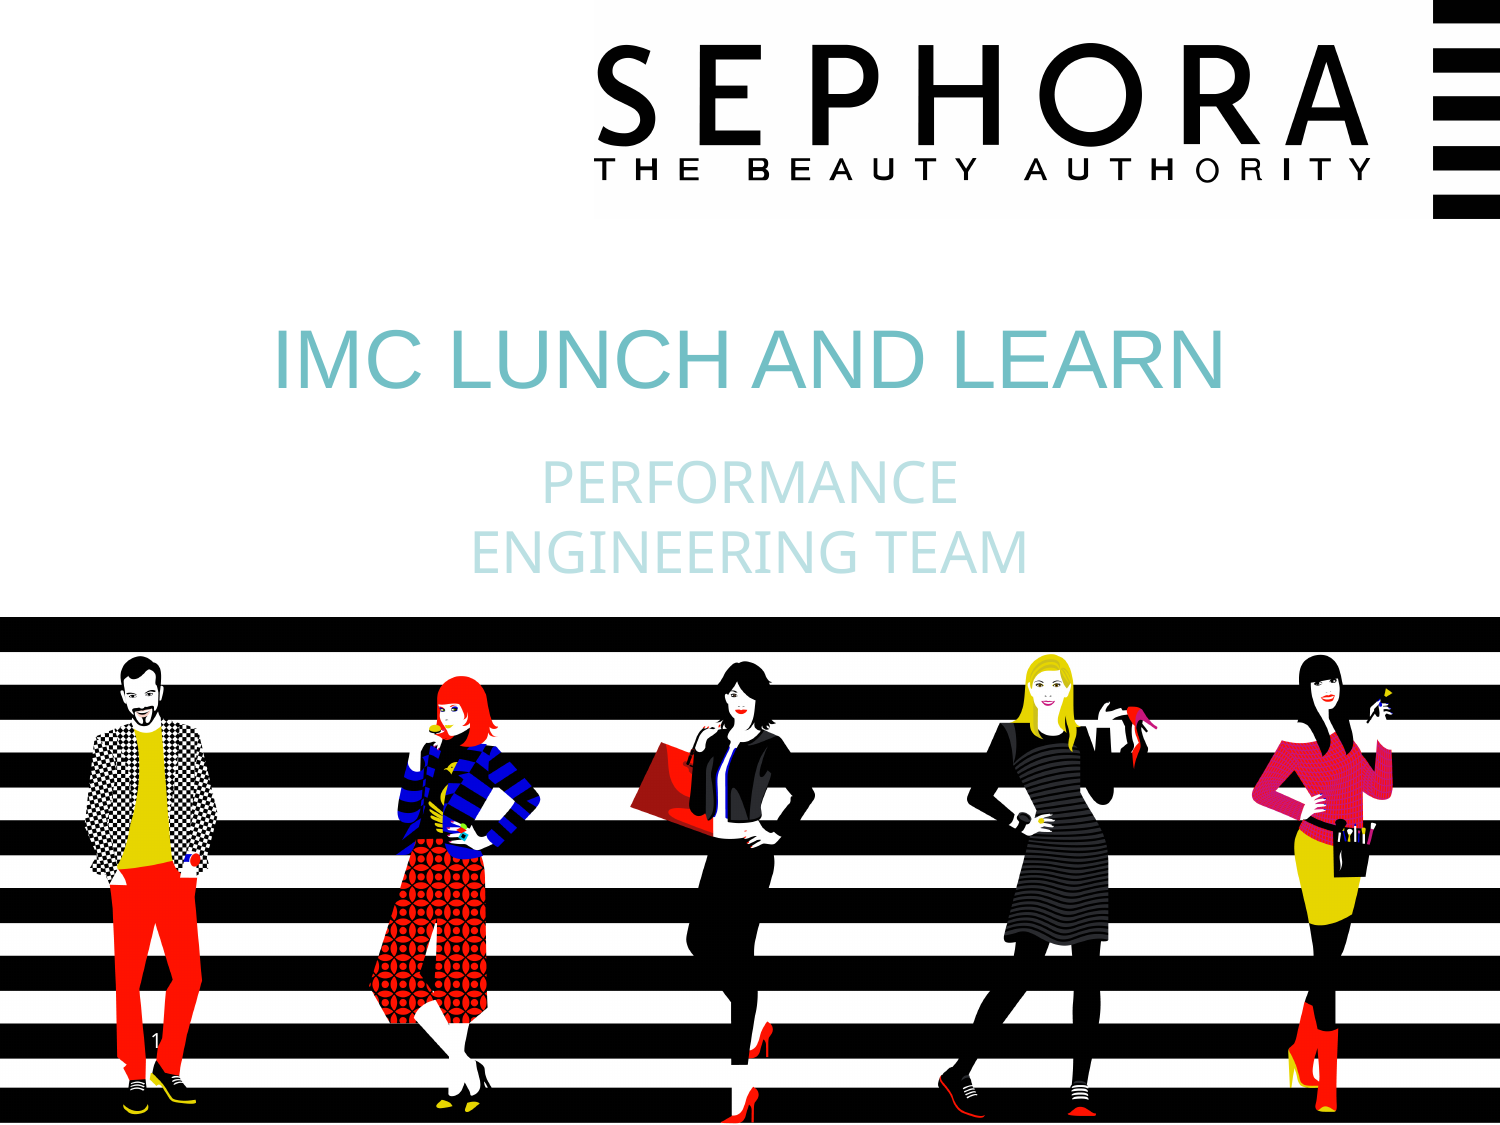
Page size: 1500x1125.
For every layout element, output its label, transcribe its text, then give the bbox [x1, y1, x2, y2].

slide_number 1 [0, 1024, 178, 1059]
text_box IMC LUNCH AND LEARN [256, 297, 1244, 413]
picture [0, 610, 1500, 1125]
picture [594, 0, 1500, 219]
title PERFORMANCE ENGINEERING TEAM [424, 413, 1076, 676]
